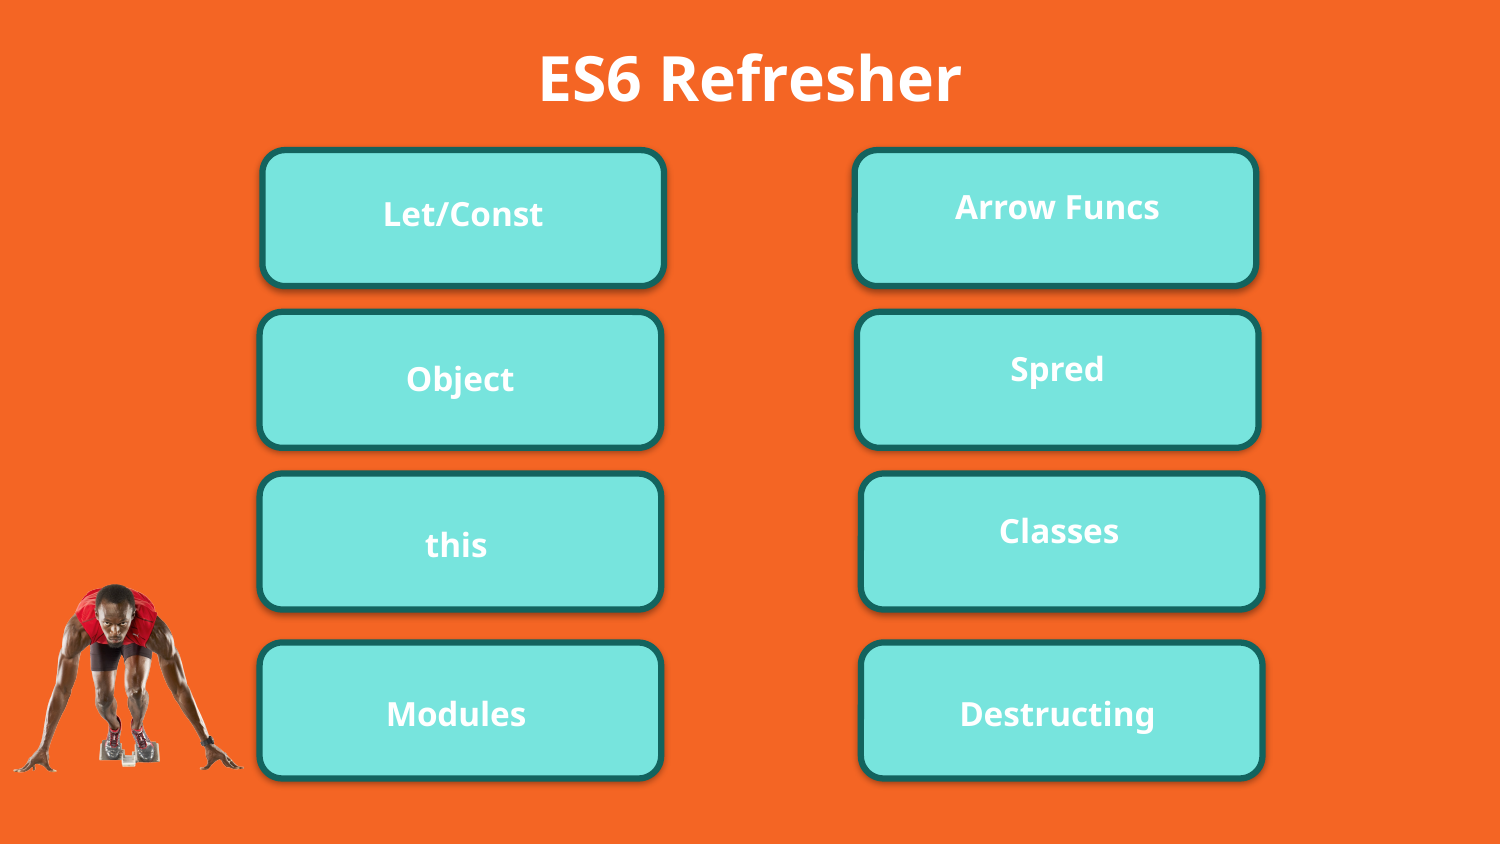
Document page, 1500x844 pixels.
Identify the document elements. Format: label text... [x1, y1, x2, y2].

text_box Spred [895, 333, 1220, 427]
text_box Modules [294, 678, 619, 743]
text_box [853, 308, 1262, 451]
text_box [256, 308, 665, 451]
text_box Let/Const [301, 177, 626, 271]
text_box [257, 639, 665, 782]
text_box [256, 470, 665, 613]
title ES6 Refresher [476, 24, 1024, 129]
text_box [851, 146, 1260, 290]
text_box this [294, 509, 619, 574]
text_box Classes [897, 495, 1222, 588]
text_box [857, 639, 1266, 782]
text_box Destructing [895, 678, 1220, 743]
text_box Arrow Funcs [895, 171, 1220, 264]
text_box [857, 470, 1266, 613]
text_box [259, 146, 668, 290]
text_box Object [298, 342, 623, 436]
picture [5, 576, 252, 782]
